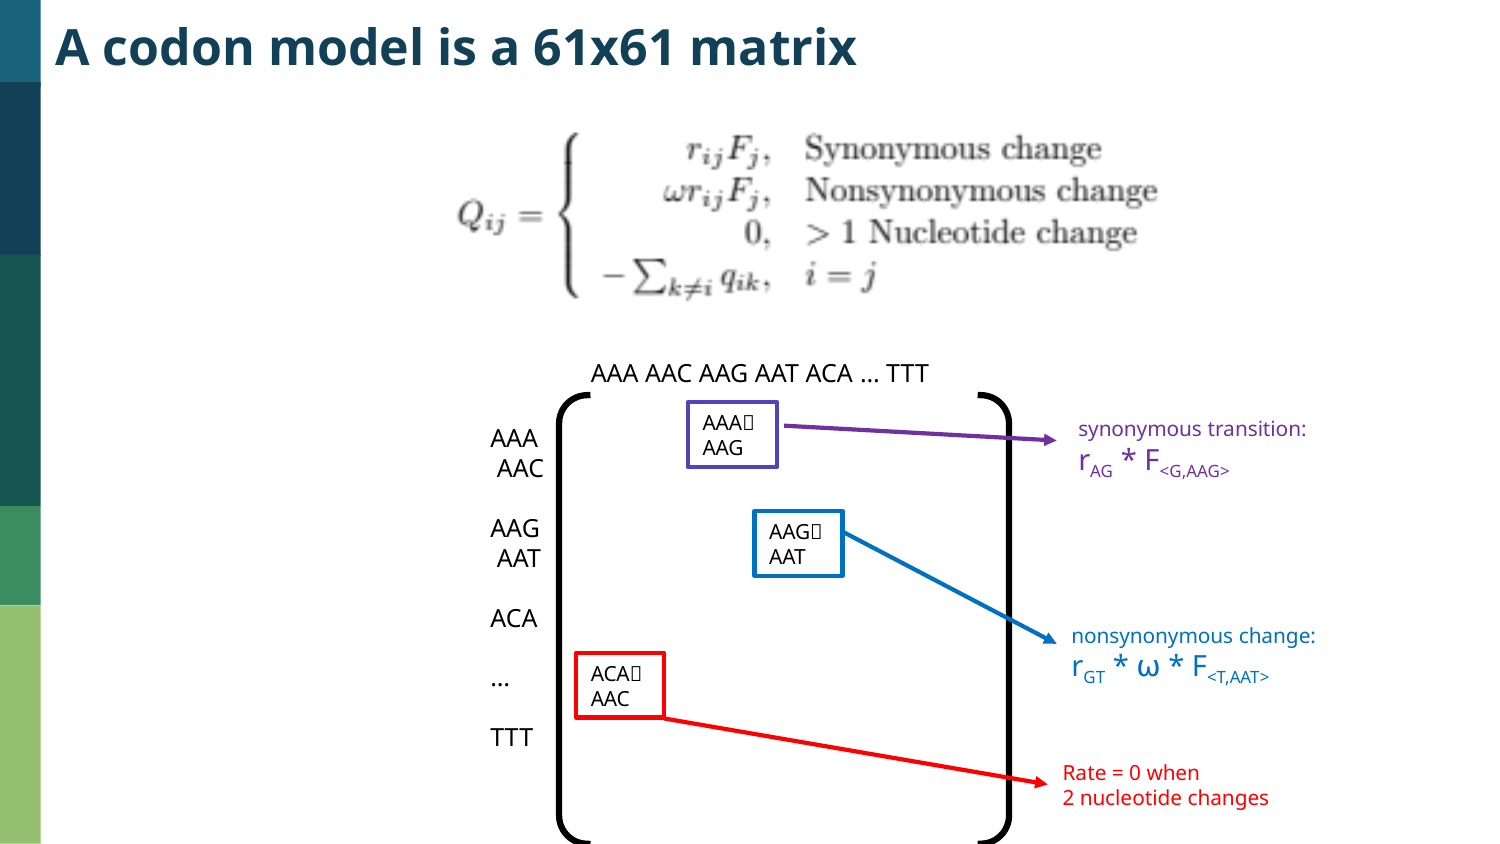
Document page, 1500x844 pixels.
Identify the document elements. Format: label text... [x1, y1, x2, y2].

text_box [475, 349, 1400, 844]
title A codon model is a 61x61 matrix [40, 0, 1500, 146]
picture [447, 102, 1176, 323]
